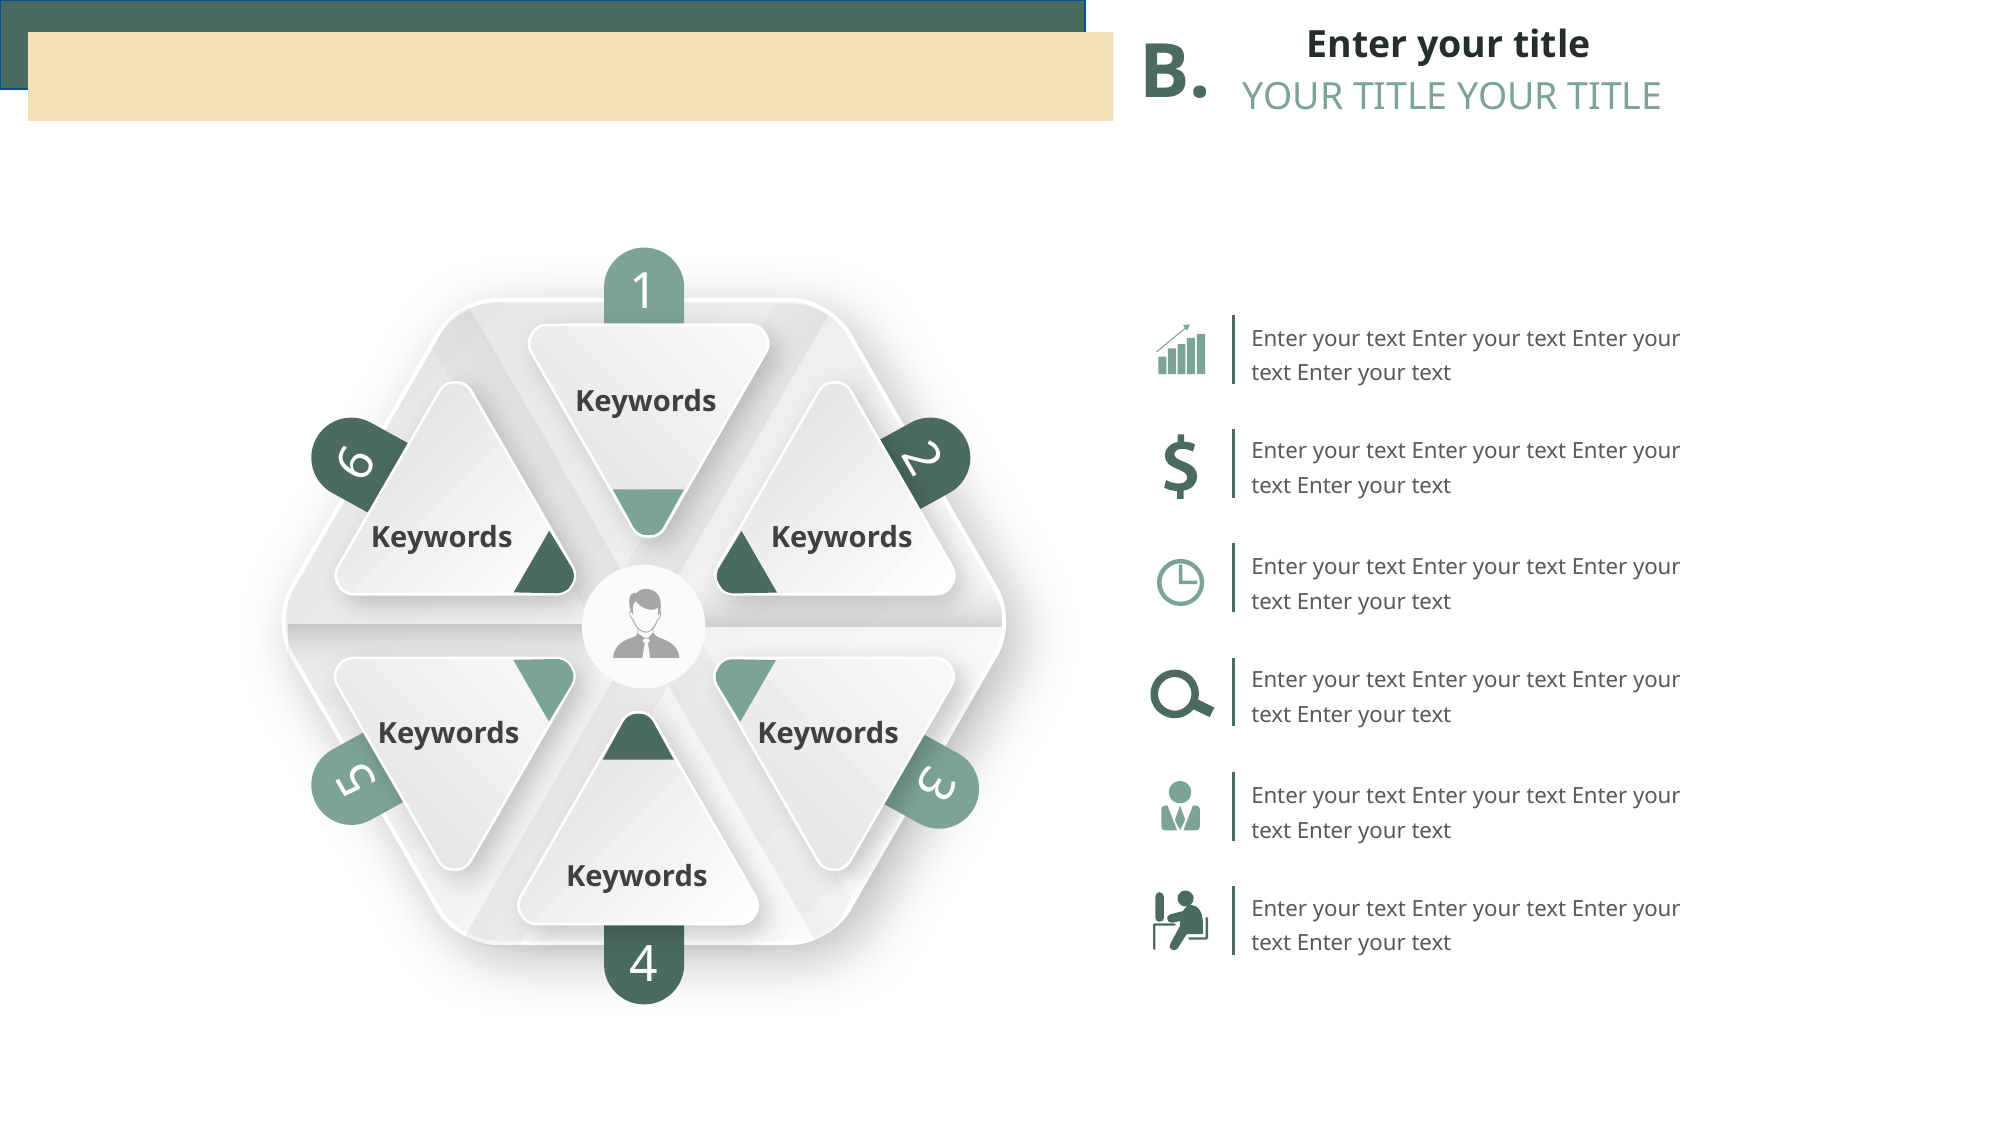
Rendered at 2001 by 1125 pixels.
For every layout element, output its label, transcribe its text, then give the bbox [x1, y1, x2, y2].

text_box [574, 536, 715, 712]
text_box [1156, 324, 1206, 375]
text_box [1153, 890, 1208, 951]
text_box [0, 0, 1086, 90]
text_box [309, 609, 574, 857]
text_box Enter your text Enter your text Enter your text Enter your text [1236, 421, 1741, 506]
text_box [715, 381, 973, 609]
text_box Enter your text Enter your text Enter your text Enter your text [1236, 649, 1741, 734]
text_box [518, 712, 758, 1005]
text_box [1161, 780, 1200, 831]
text_box YOUR TITLE YOUR TITLE [1228, 64, 1698, 124]
text_box B. [1124, 15, 1246, 120]
text_box Enter your text Enter your text Enter your text Enter your text [1236, 537, 1741, 622]
text_box Enter your text Enter your text Enter your text Enter your text [1236, 765, 1741, 850]
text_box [730, 280, 1007, 971]
text_box Enter your text Enter your text Enter your text Enter your text [1236, 878, 1741, 963]
text_box [1164, 434, 1198, 499]
text_box Enter your text Enter your text Enter your text Enter your text [1236, 308, 1741, 393]
text_box [27, 31, 1114, 122]
text_box Enter your title [1214, 12, 1684, 64]
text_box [517, 247, 730, 536]
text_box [309, 382, 575, 609]
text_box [702, 600, 982, 861]
text_box [1150, 669, 1215, 719]
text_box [281, 280, 518, 971]
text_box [1156, 558, 1205, 606]
